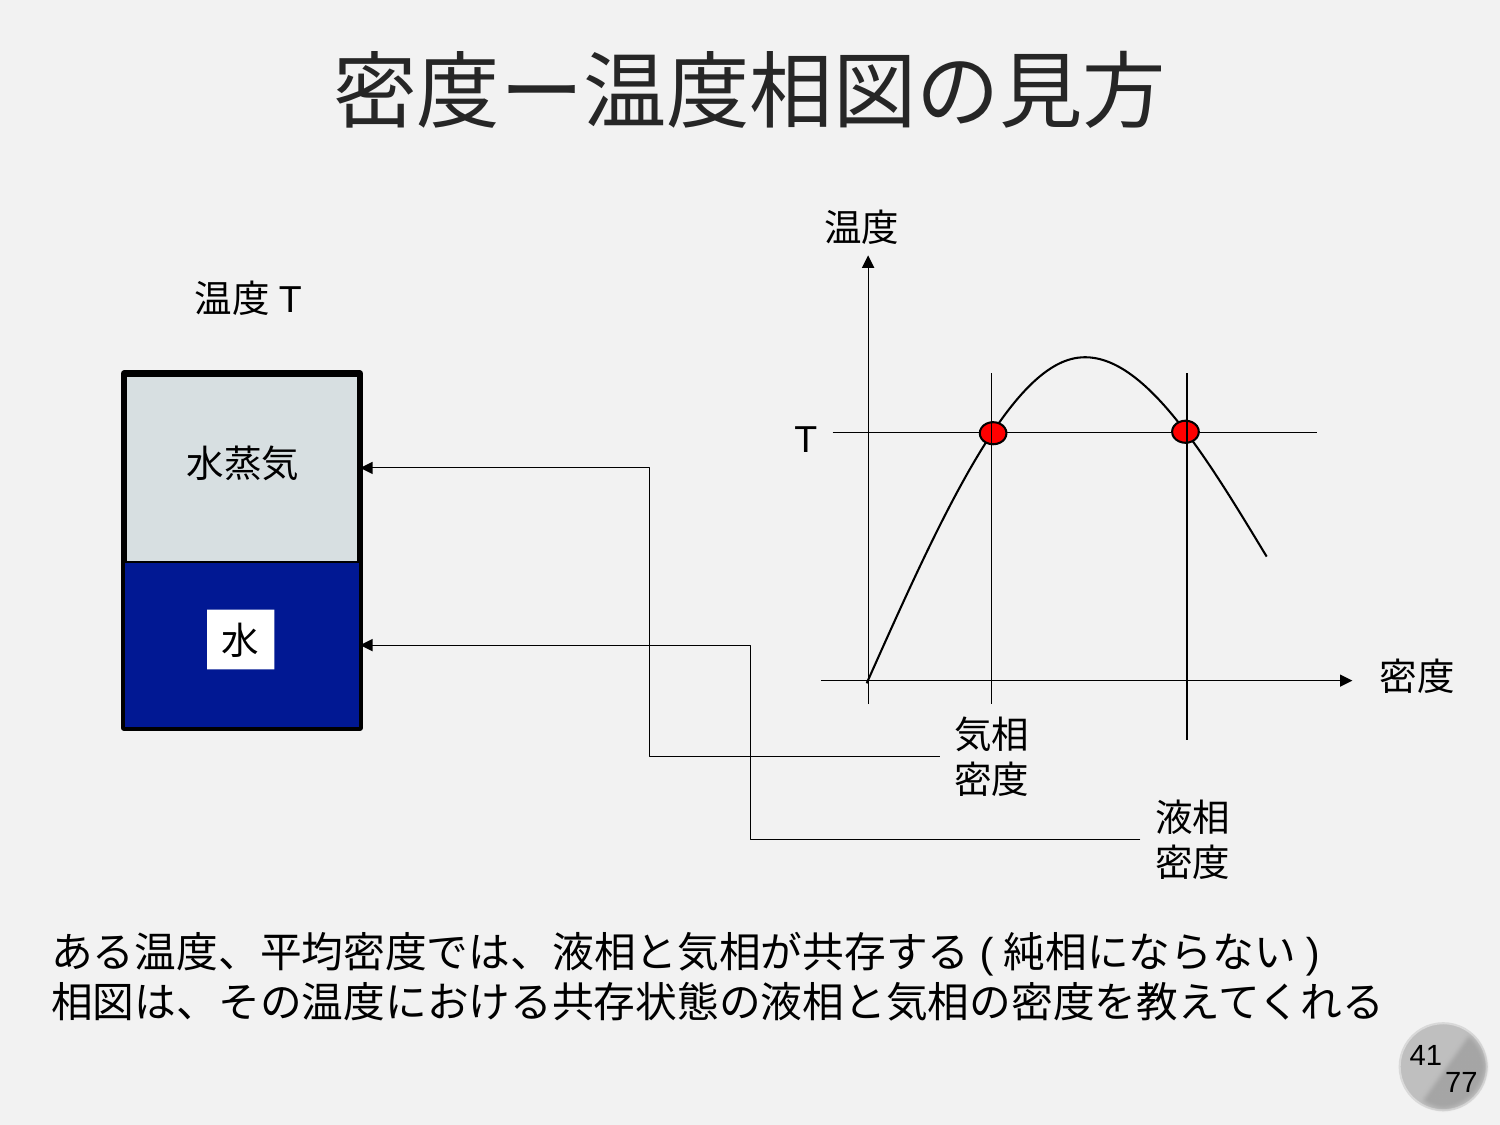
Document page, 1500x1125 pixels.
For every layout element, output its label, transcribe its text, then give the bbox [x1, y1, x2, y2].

text_box 液相 密度 [1140, 786, 1246, 892]
text_box [978, 421, 991, 432]
text_box [1188, 419, 1200, 432]
text_box 水蒸気 [172, 432, 315, 493]
text_box [978, 433, 991, 446]
text_box [992, 433, 1008, 446]
text_box [123, 561, 360, 729]
text_box 温度 [809, 196, 915, 256]
text_box [999, 356, 1179, 432]
text_box [992, 421, 1008, 432]
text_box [360, 645, 1140, 840]
text_box [1171, 419, 1186, 432]
list 密度ー温度相図の見方 [0, 31, 1500, 155]
text_box [992, 433, 1186, 644]
text_box [1188, 442, 1268, 582]
text_box 水 [207, 609, 275, 670]
text_box ある温度、平均密度では、液相と気相が共存する(純相にならない) 相図は、その温度における共存状態の液相と気相の密度を教えてくれる [36, 918, 1399, 1034]
text_box 密度 [1364, 645, 1470, 705]
text_box [1188, 433, 1200, 444]
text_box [360, 467, 939, 645]
text_box T [779, 407, 833, 467]
text_box [1171, 433, 1186, 444]
text_box [123, 372, 361, 561]
text_box 温度T [180, 267, 317, 327]
text_box [939, 443, 991, 645]
